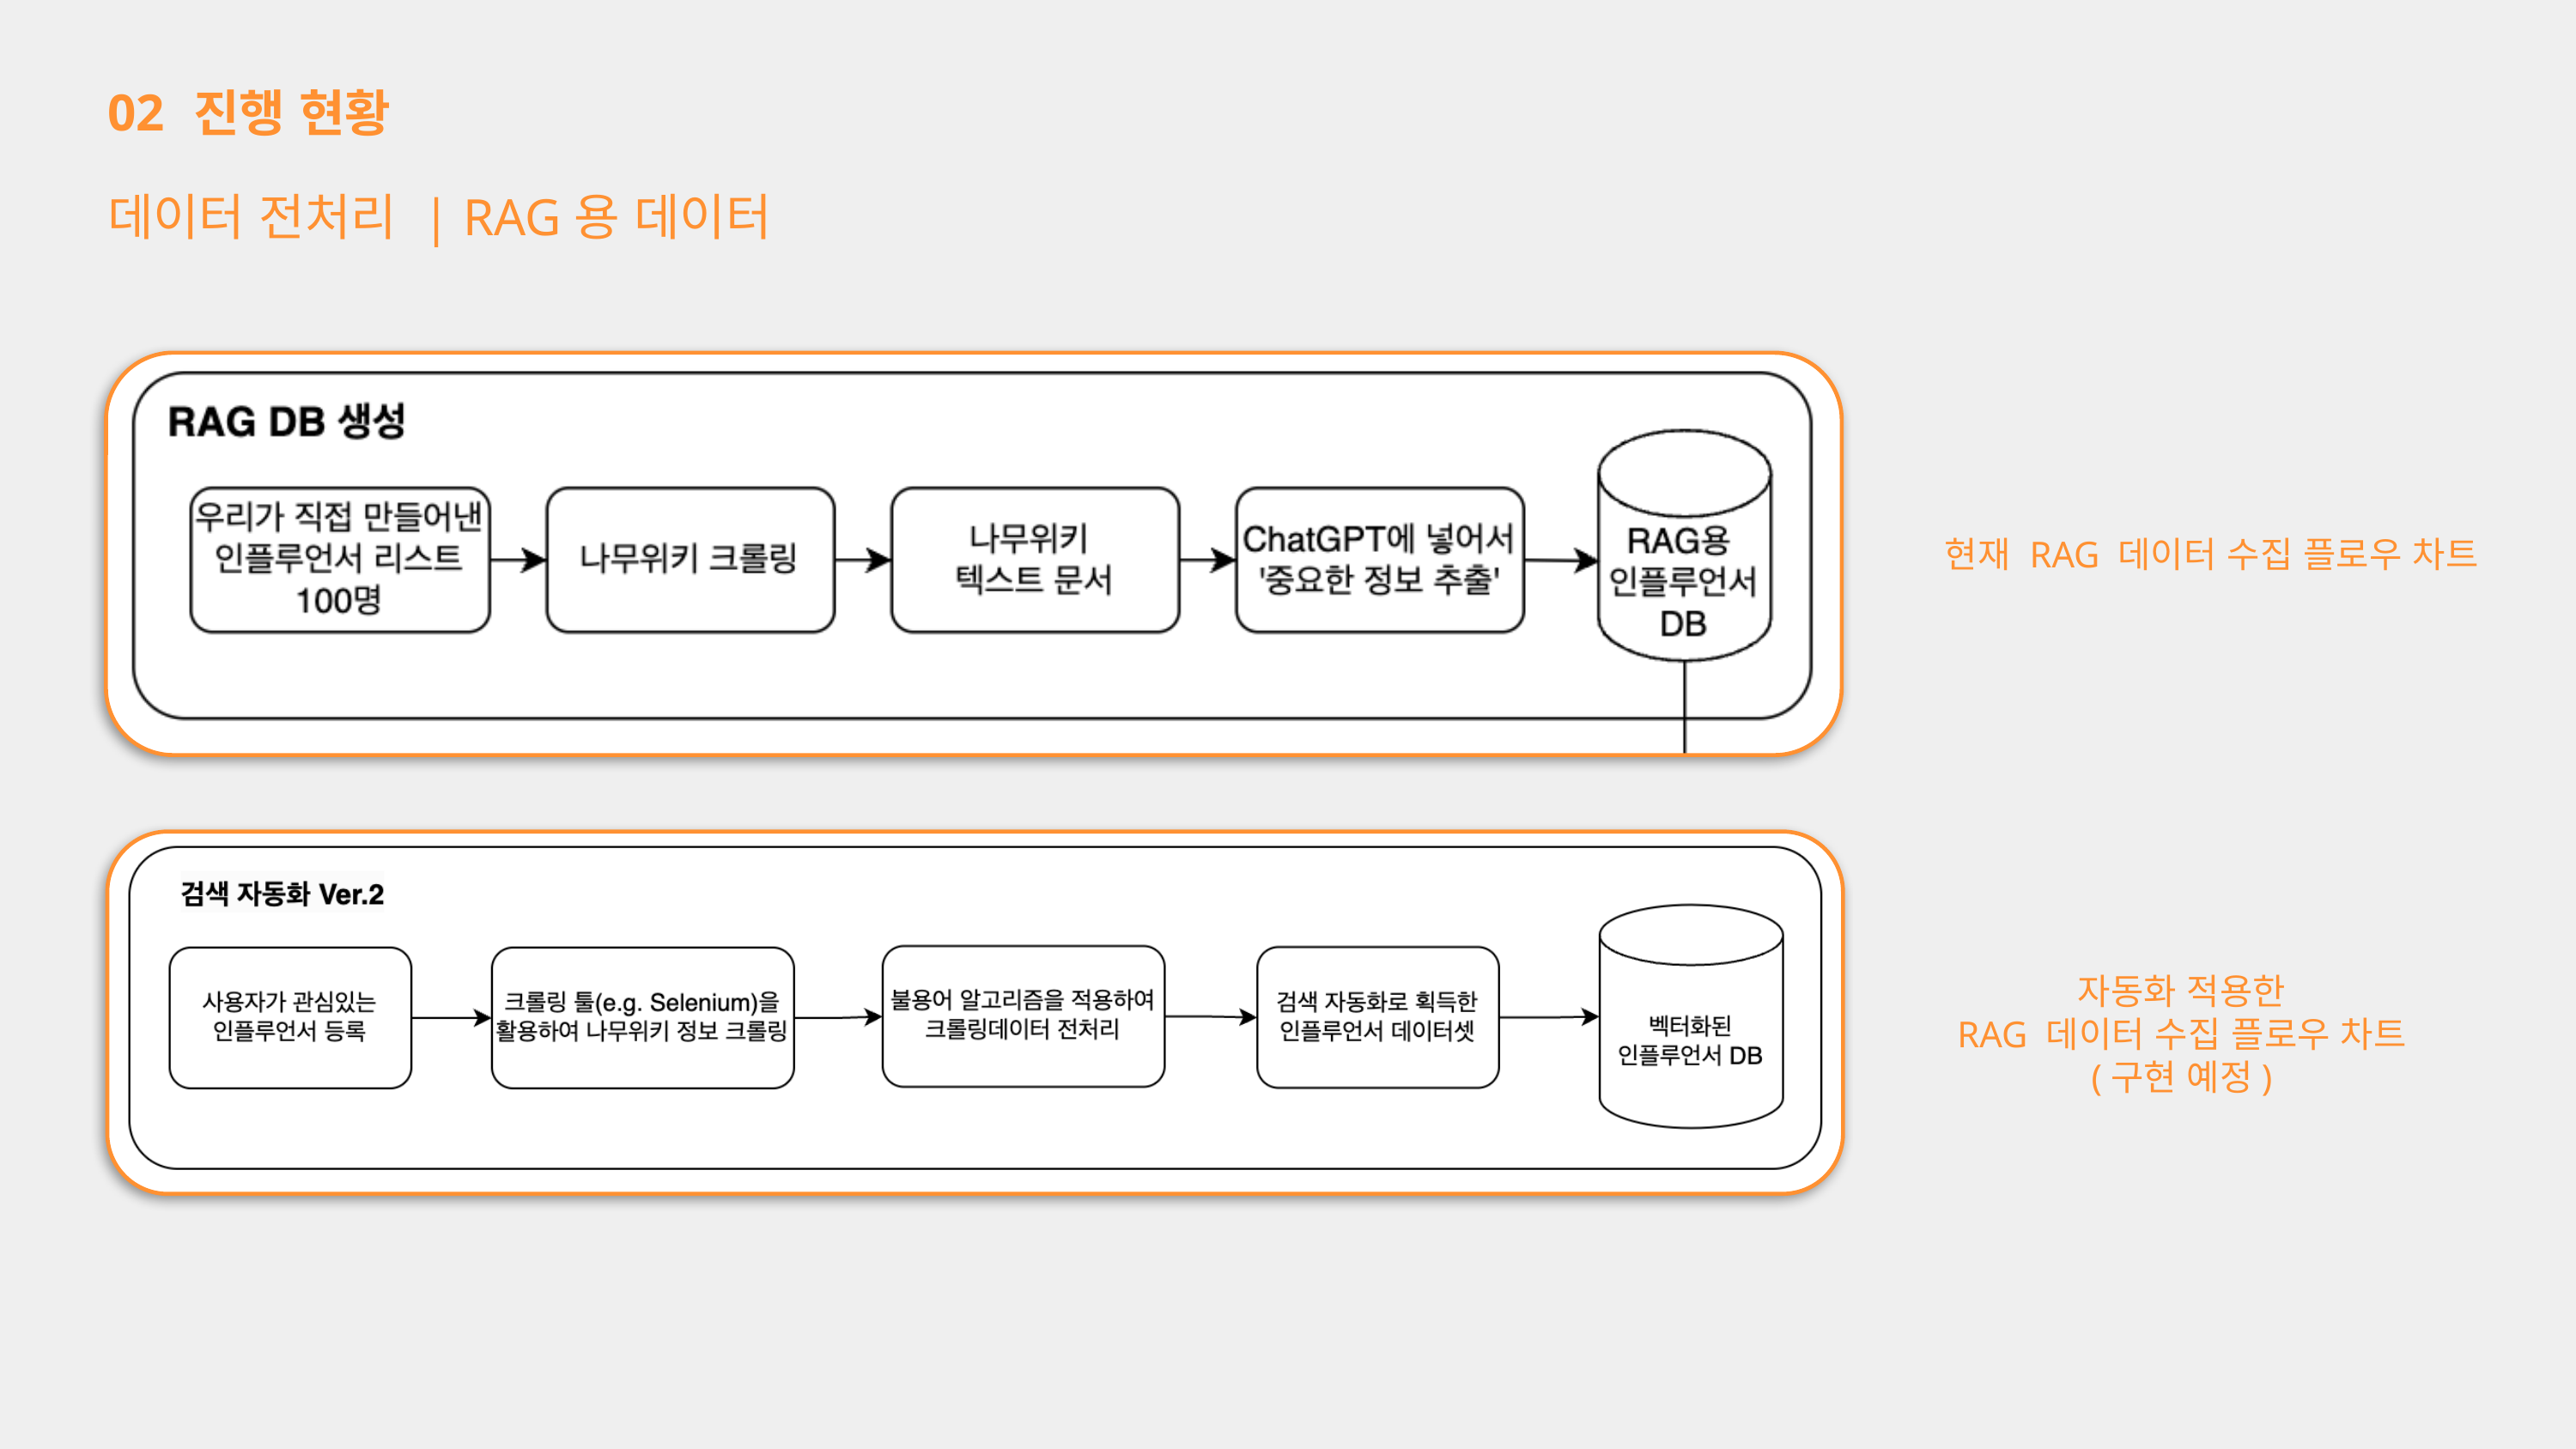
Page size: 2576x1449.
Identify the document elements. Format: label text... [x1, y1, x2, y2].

text_box 자동화 적용한 RAG 데이터 수집 플로우 차트 (구현 예정) [1850, 962, 2576, 1105]
text_box 데이터 전처리 | RAG용 데이터 [106, 148, 822, 219]
picture [106, 831, 1844, 1195]
text_box 현재 RAG 데이터 수집 플로우 차트 [1931, 525, 2576, 582]
picture [106, 352, 1843, 755]
text_box 진행 현황 [193, 79, 822, 149]
text_box 02 [107, 78, 736, 149]
